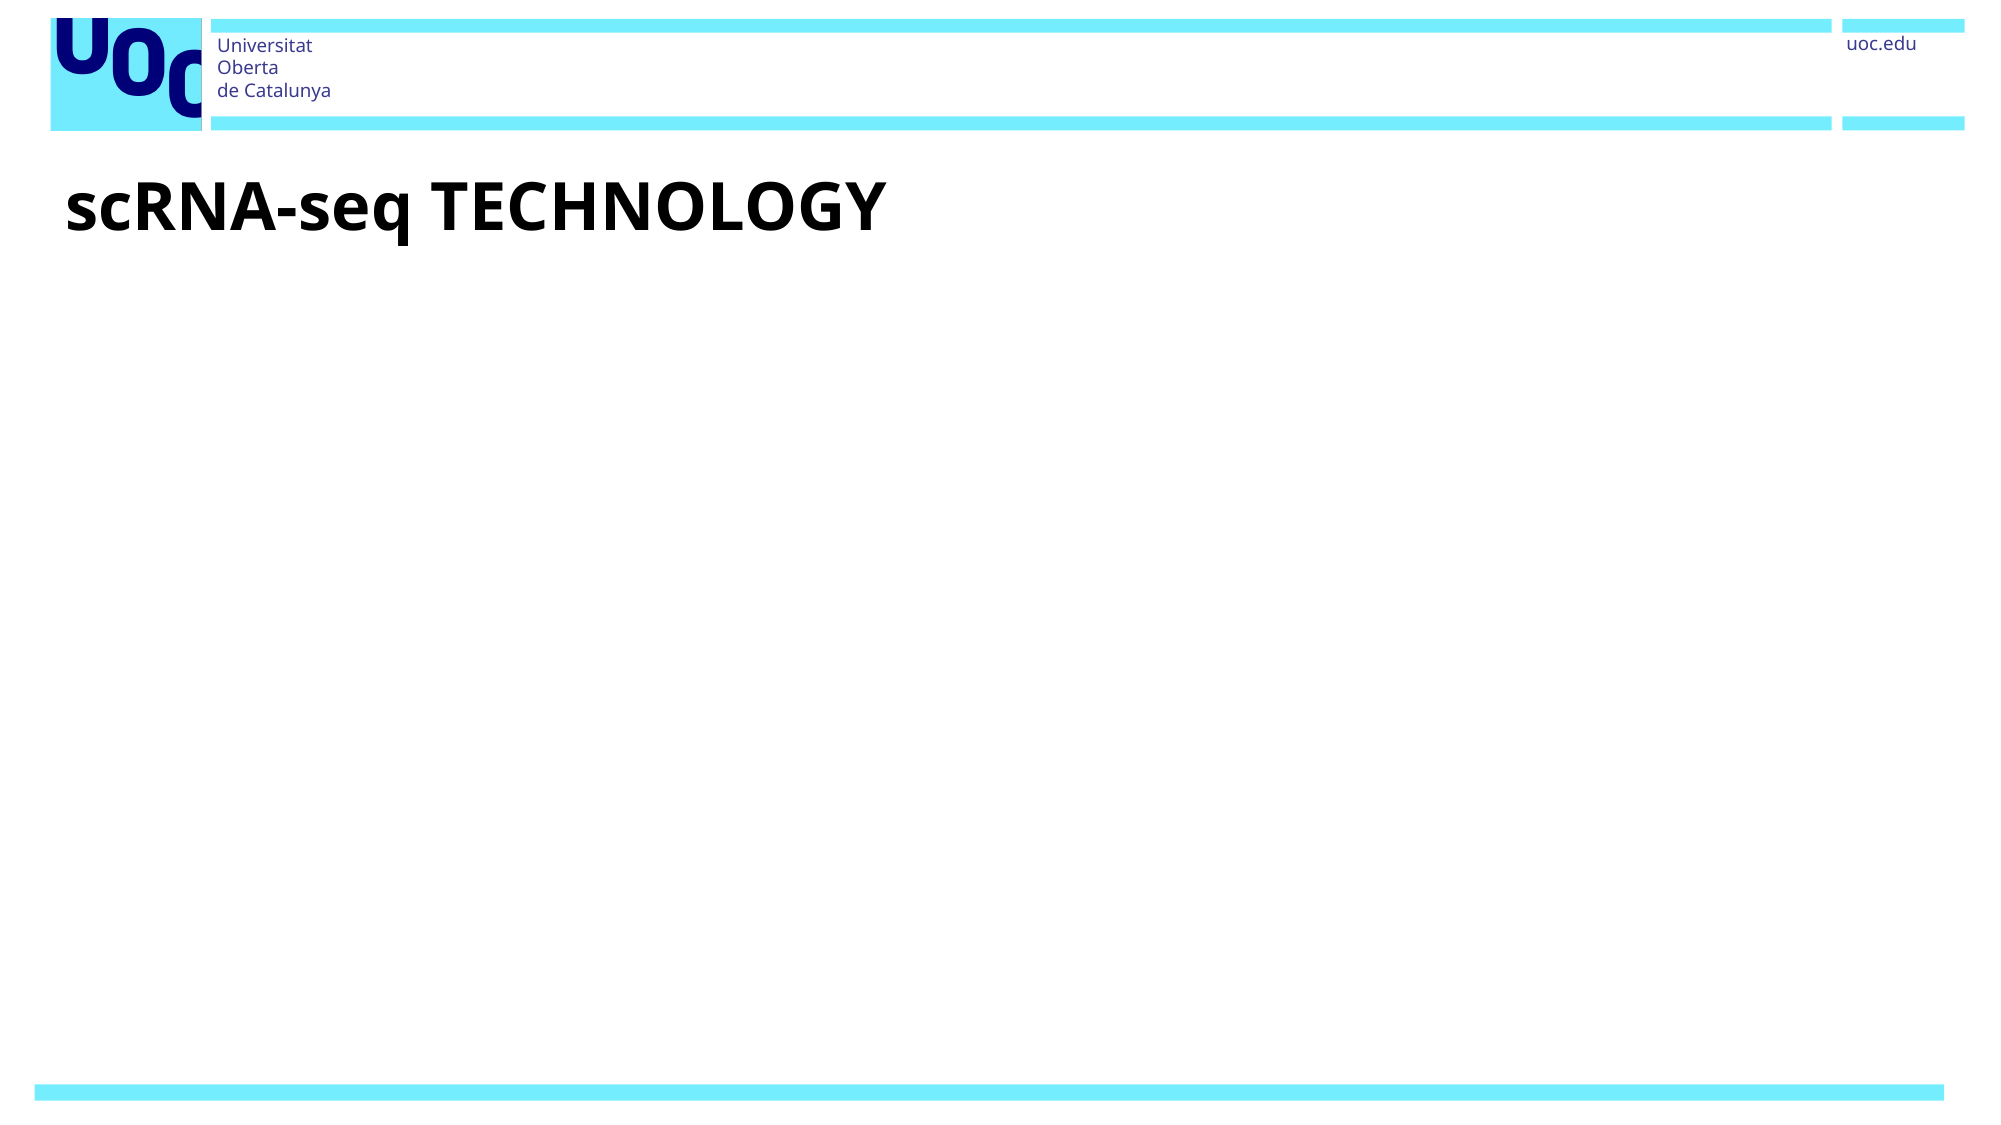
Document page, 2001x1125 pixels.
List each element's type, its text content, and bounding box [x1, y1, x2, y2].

text_box [33, 1083, 1946, 1102]
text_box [50, 18, 1966, 131]
text_box scRNA-seq TECHNOLOGY [50, 156, 1018, 252]
